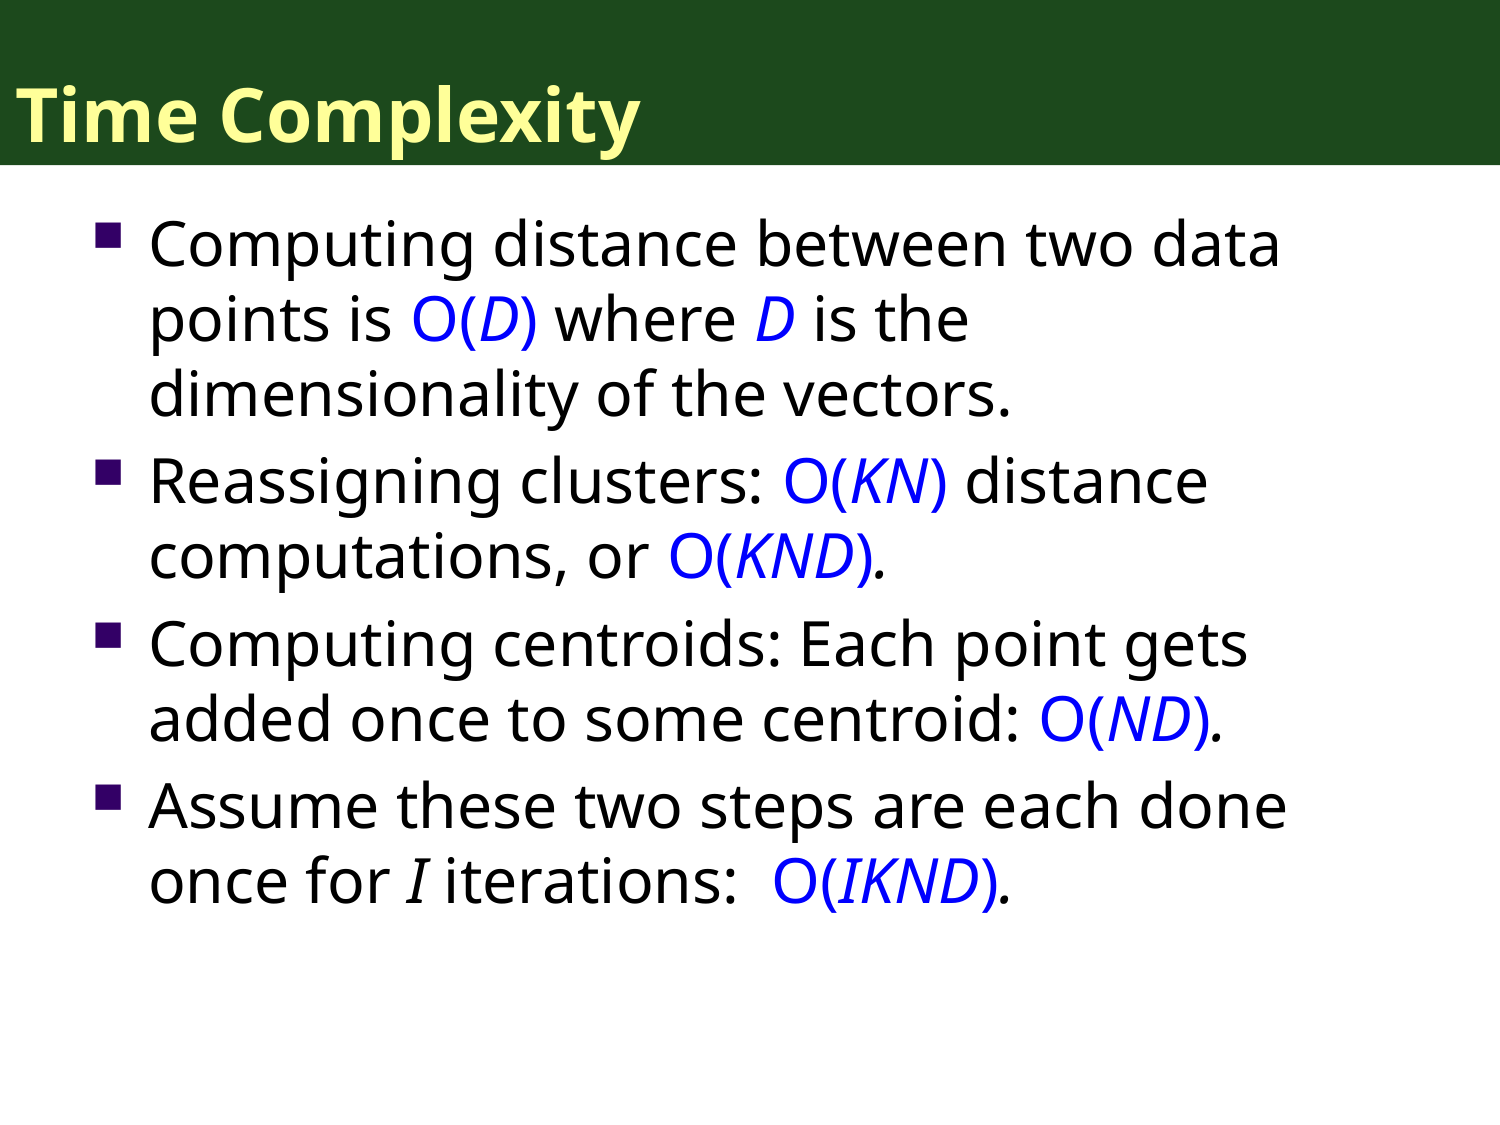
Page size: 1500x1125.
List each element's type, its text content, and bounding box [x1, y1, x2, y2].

title Time Complexity [0, 0, 1500, 166]
list Computing distance between two data points is O(D) where D is the dimensionality of the vectors. Reassigning clusters: O(KN) distance computations, or O(KND). Computing centroids: Each point gets added once to some centroid: O(ND). Assume these two steps are each done once for I iterations: O(IKND). [76, 196, 1427, 1059]
